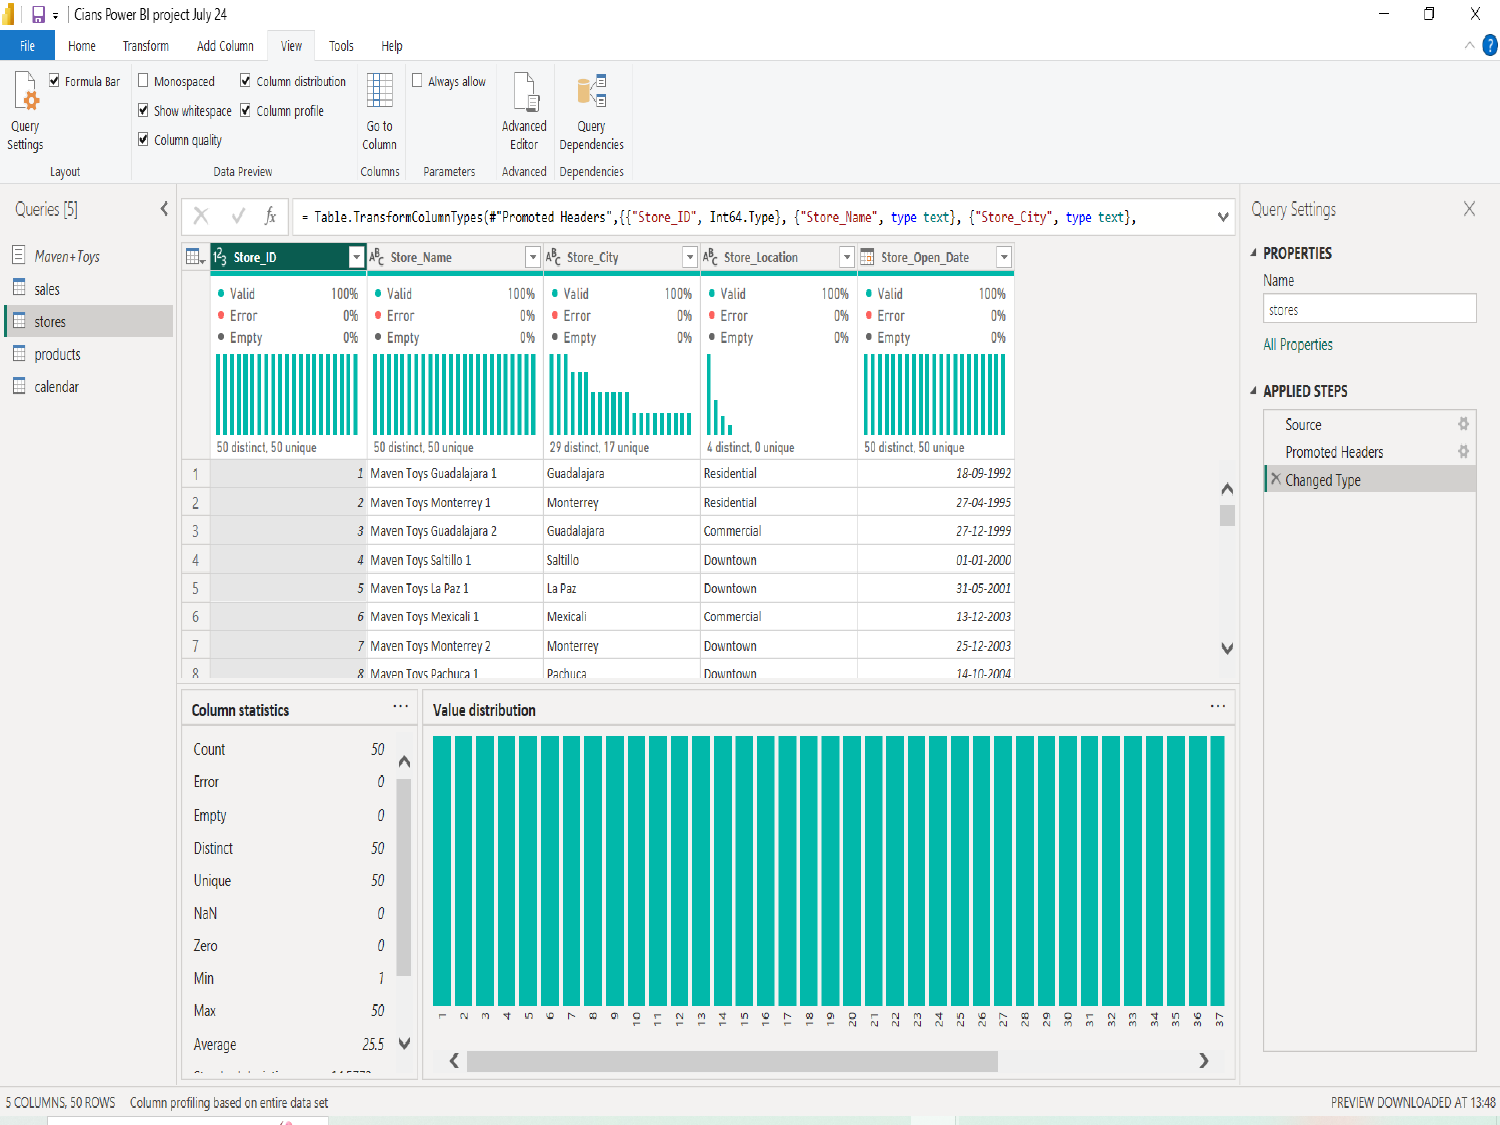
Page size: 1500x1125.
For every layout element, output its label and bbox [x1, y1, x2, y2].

list [0, 0, 1500, 1125]
